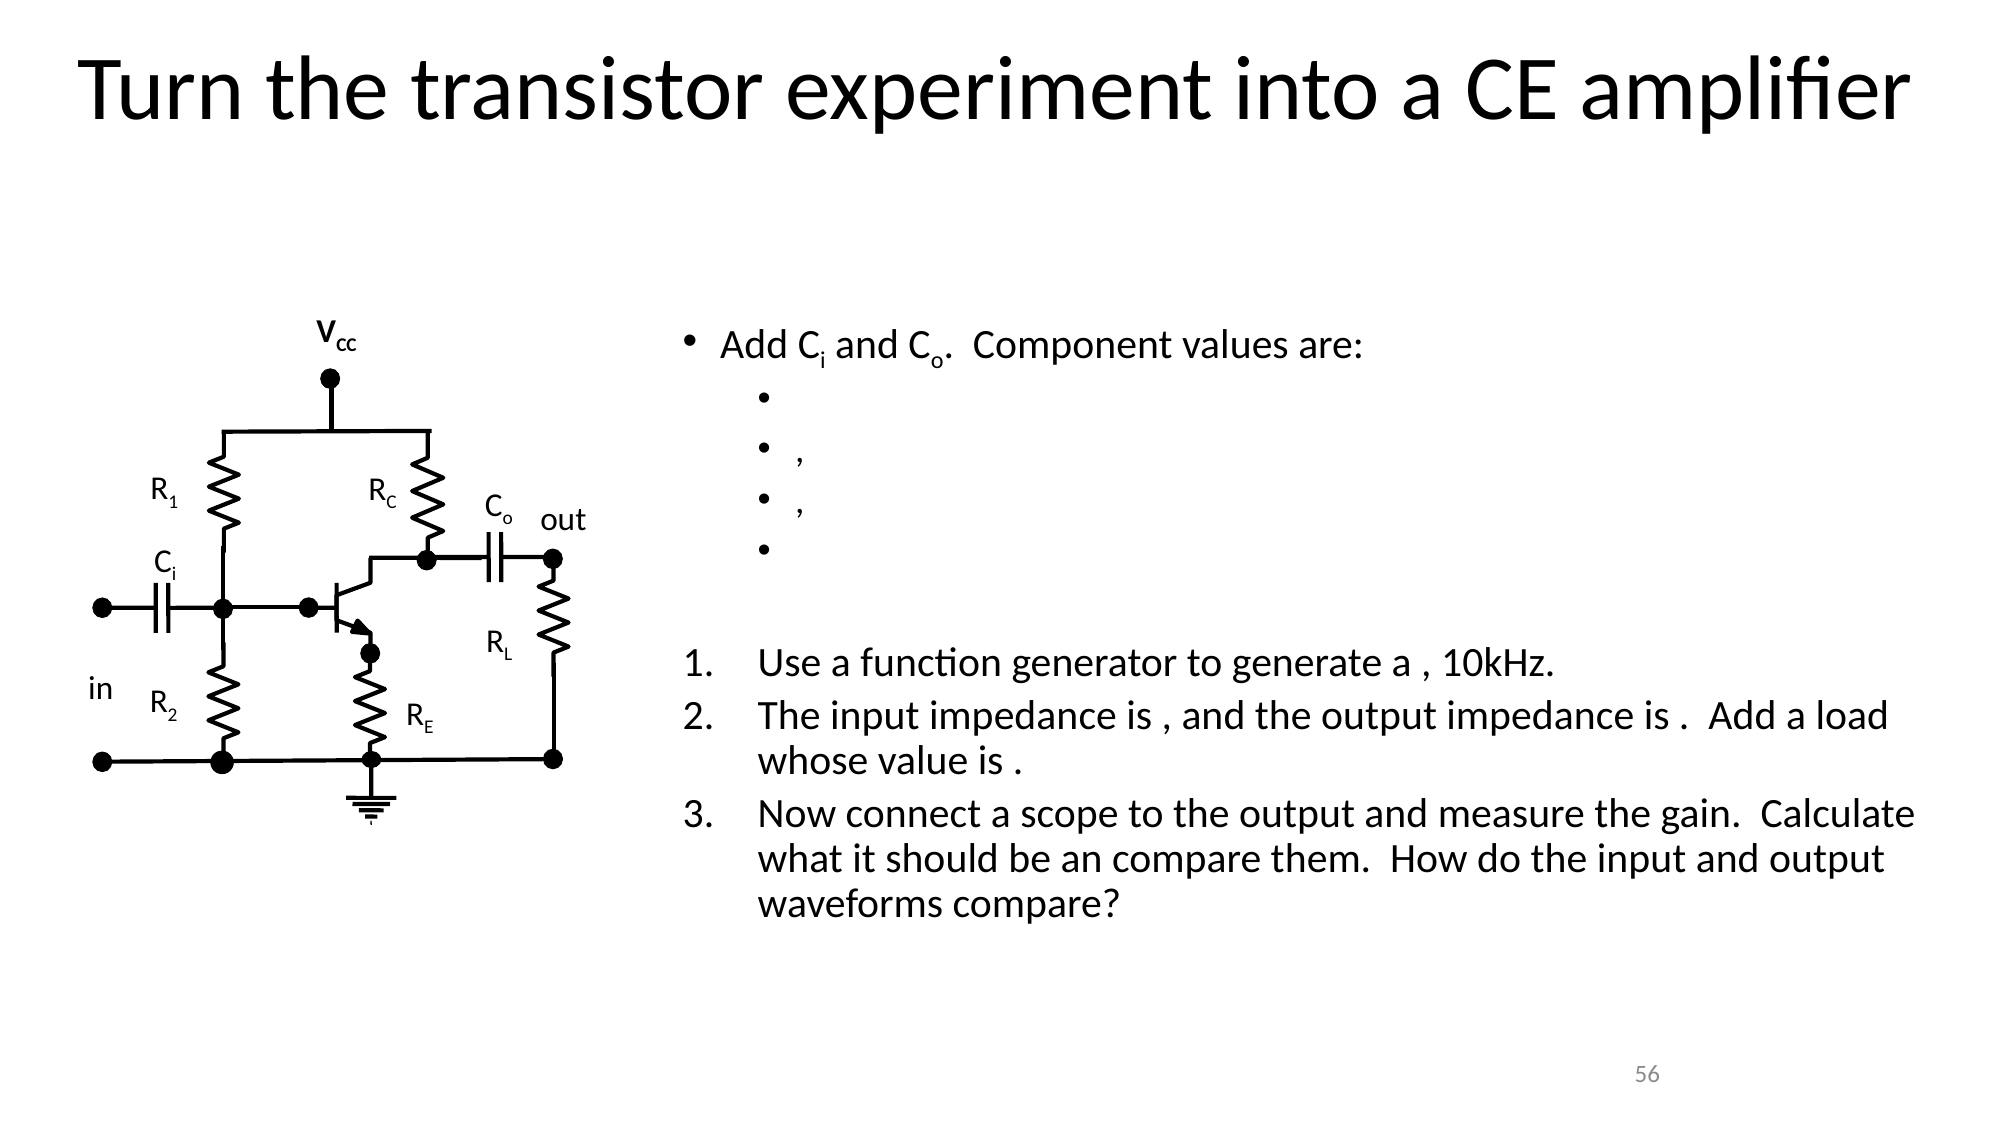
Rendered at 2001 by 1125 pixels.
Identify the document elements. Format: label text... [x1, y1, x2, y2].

title Turn the transistor experiment into a CE amplifier [54, 18, 1938, 162]
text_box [73, 302, 609, 823]
slide_number 56 [1325, 1042, 1675, 1103]
